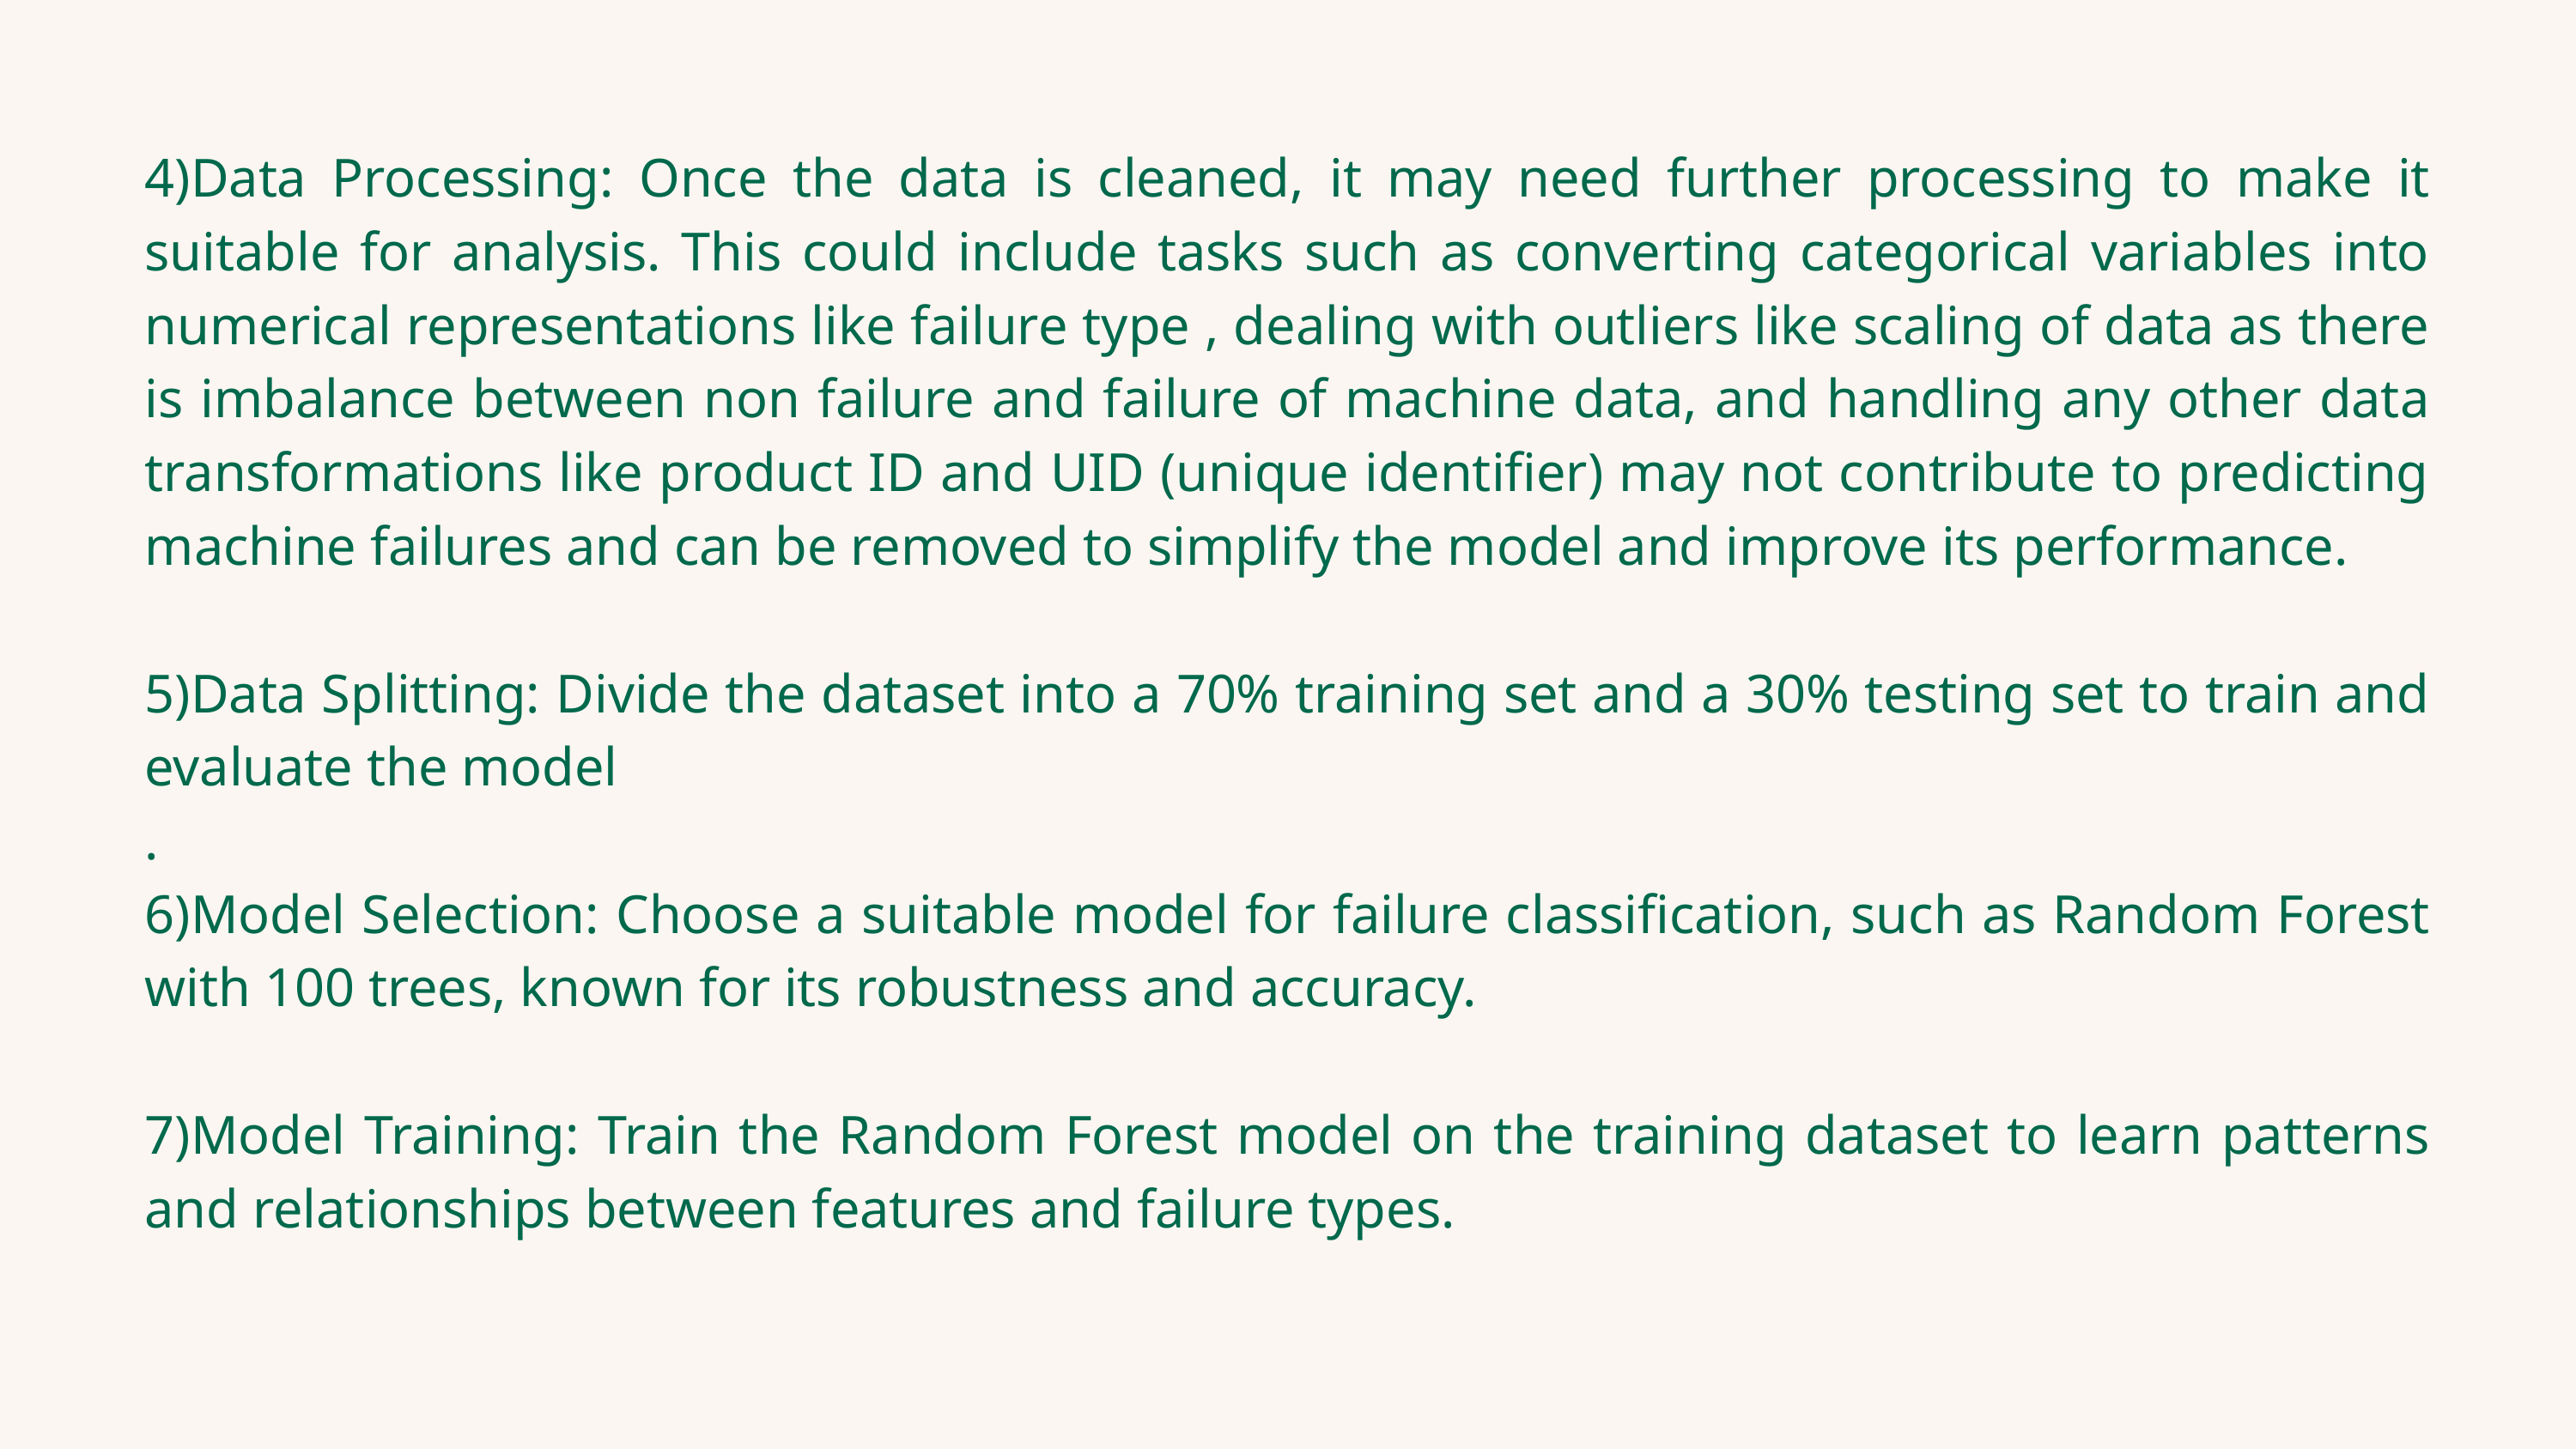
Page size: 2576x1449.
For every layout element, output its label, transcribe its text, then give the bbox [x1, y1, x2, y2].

text_box 4)Data Processing: Once the data is cleaned, it may need further processing to make it suitable for analysis. This could include tasks such as converting categorical variables into numerical representations like failure type , dealing with outliers like scaling of data as there is imbalance between non failure and failure of machine data, and handling any other data transformations like product ID and UID (unique identifier) may not contribute to predicting machine failures and can be removed to simplify the model and improve its performance. 5)Data Splitting: Divide the dataset into a 70% training set and a 30% testing set to train and evaluate the model . 6)Model Selection: Choose a suitable model for failure classification, such as Random Forest with 100 trees, known for its robustness and accuracy. 7)Model Training: Train the Random Forest model on the training dataset to learn patterns and relationships between features and failure types. [144, 134, 2432, 1313]
